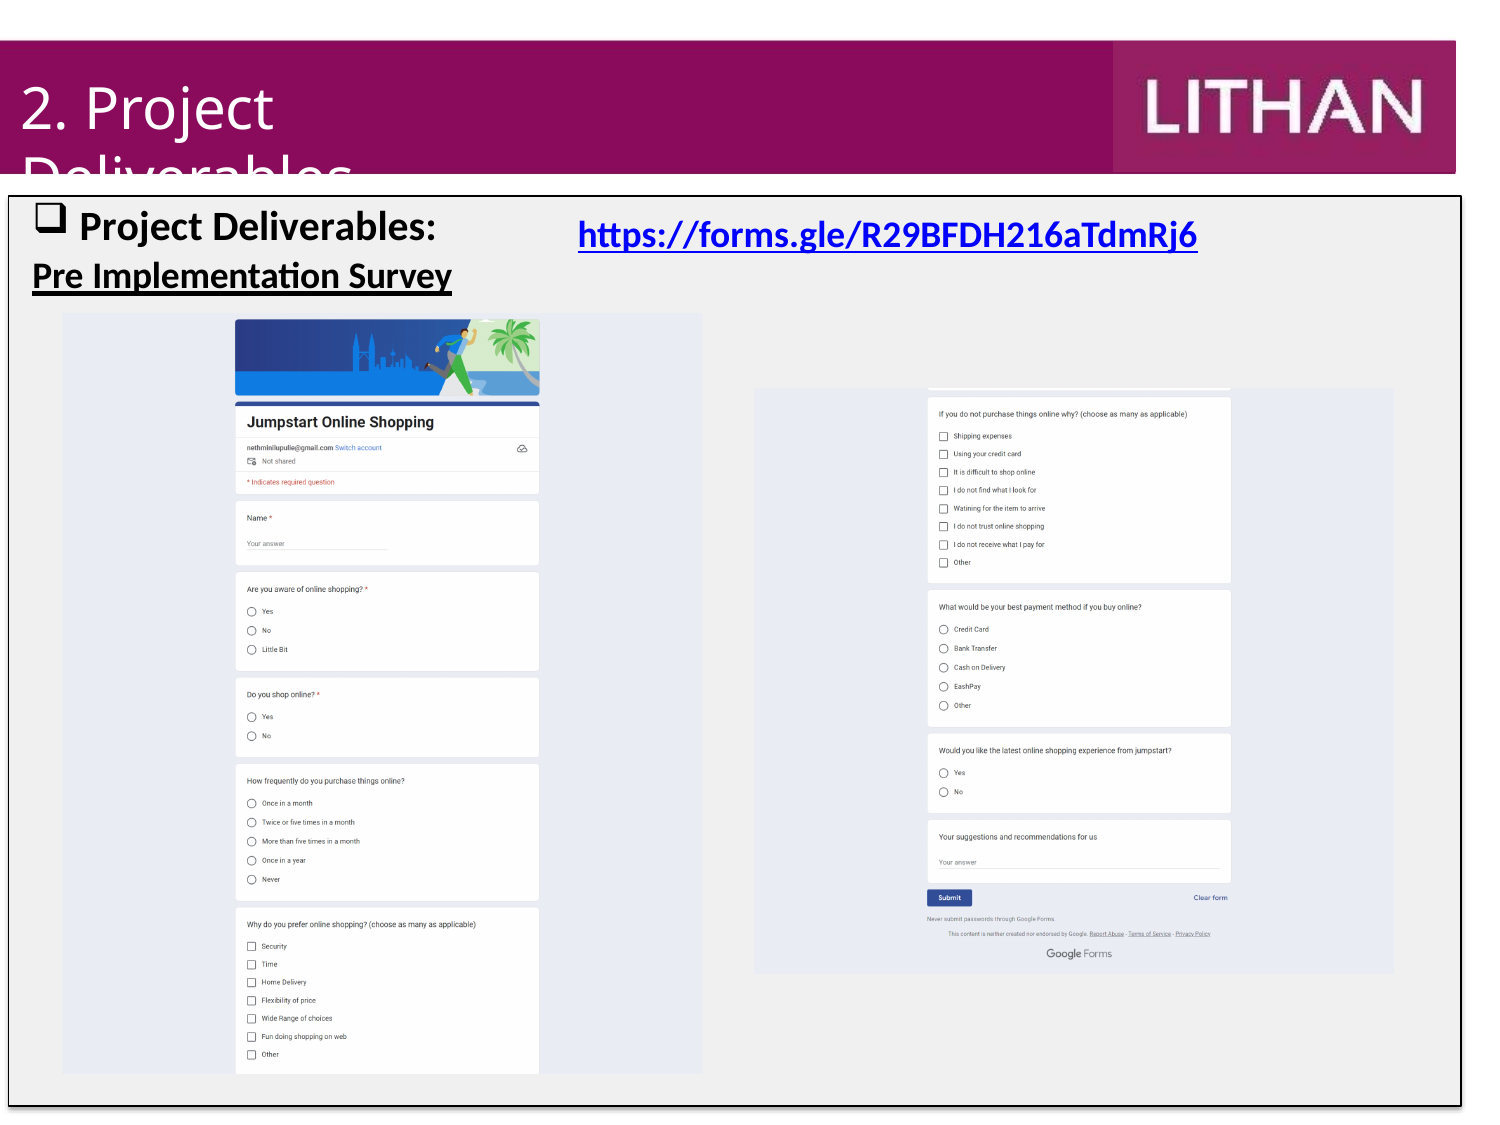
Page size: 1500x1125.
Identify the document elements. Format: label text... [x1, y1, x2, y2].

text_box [1, 194, 1467, 1116]
picture [62, 313, 703, 1075]
title 2. Project Deliverables [18, 68, 606, 194]
picture [0, 37, 1457, 178]
picture [753, 388, 1395, 974]
